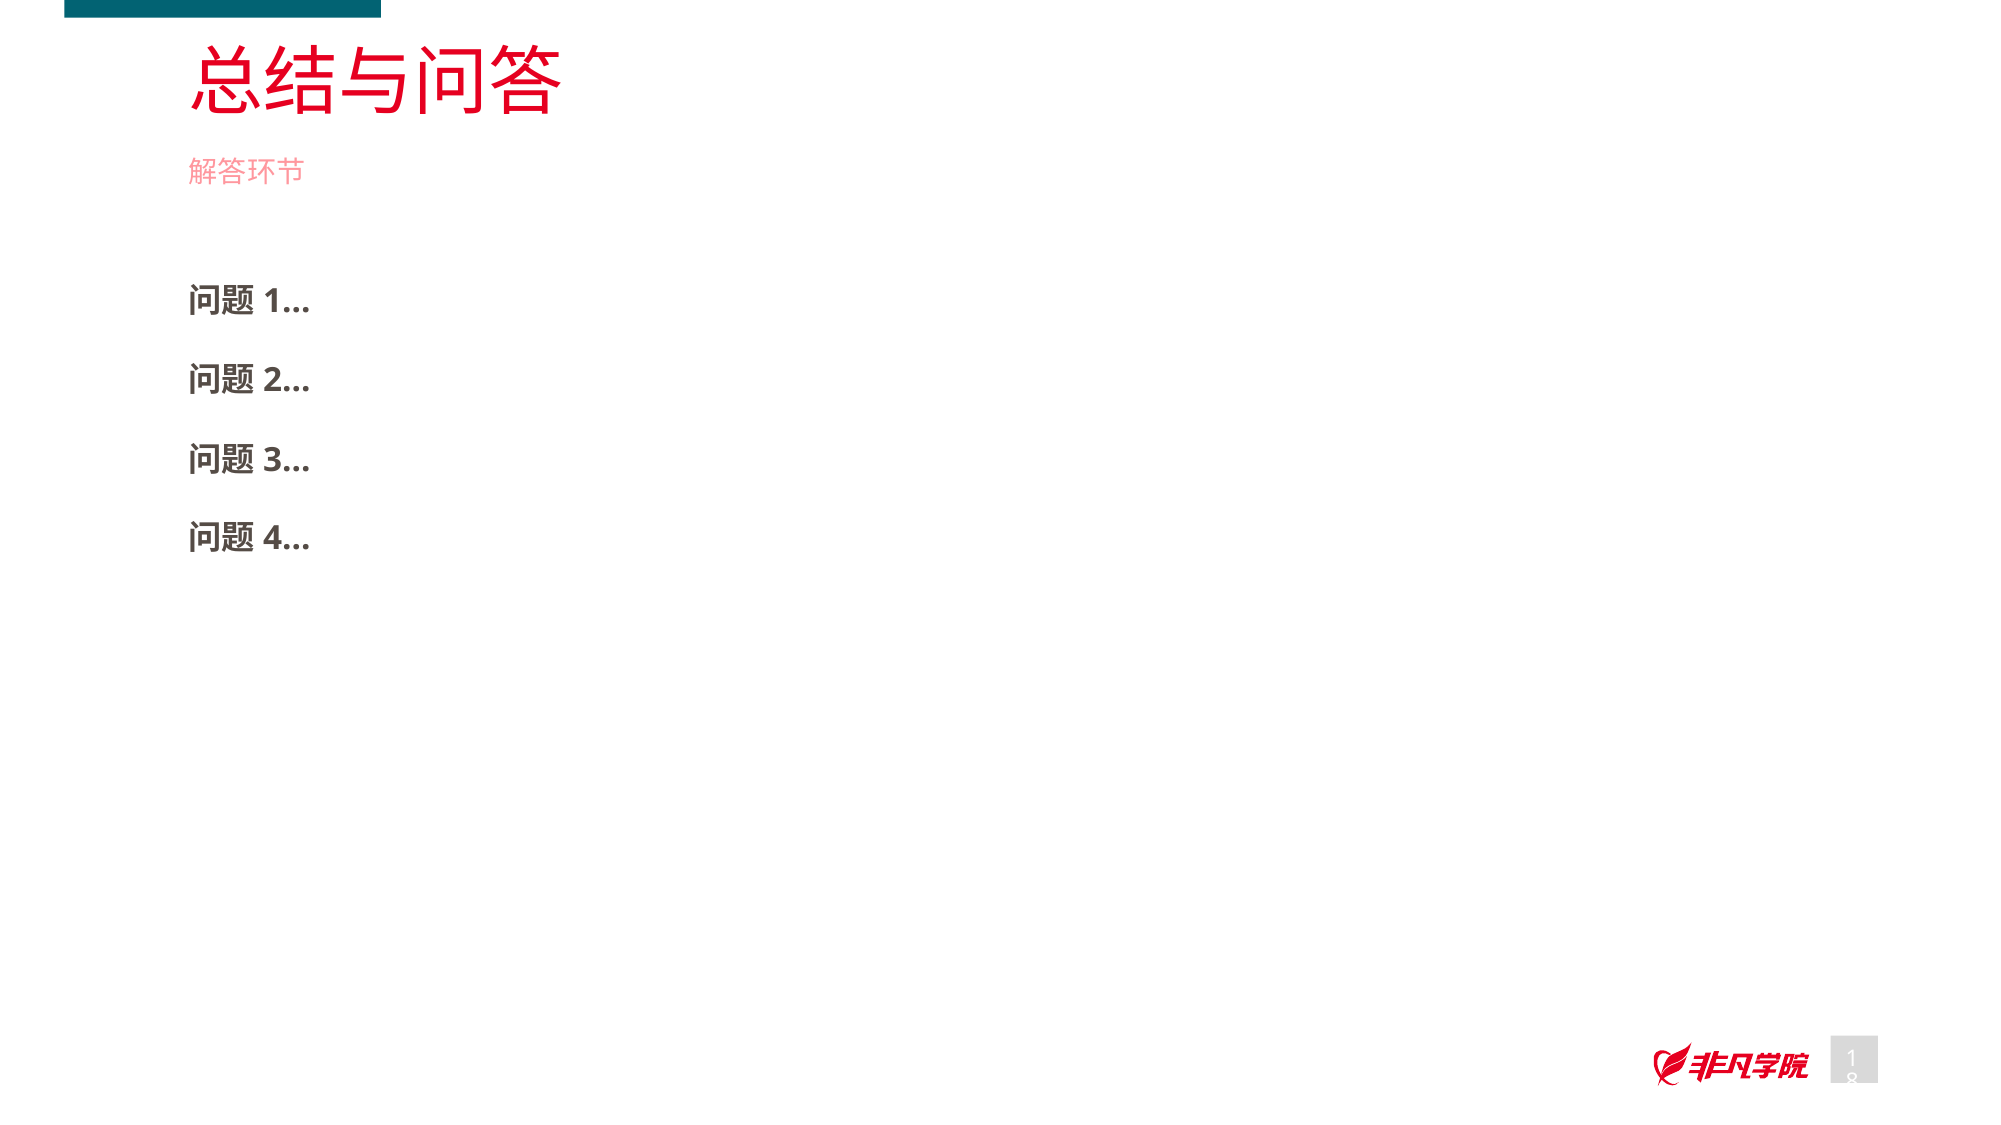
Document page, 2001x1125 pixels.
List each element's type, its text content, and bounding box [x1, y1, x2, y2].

title 总结与问答 [173, 0, 1589, 128]
slide_number 18 [1830, 1035, 1878, 1083]
list 解答环节 [173, 128, 1589, 212]
text_box [63, 0, 382, 19]
list 问题1… 问题2… 问题3… 问题4… [173, 252, 1831, 903]
